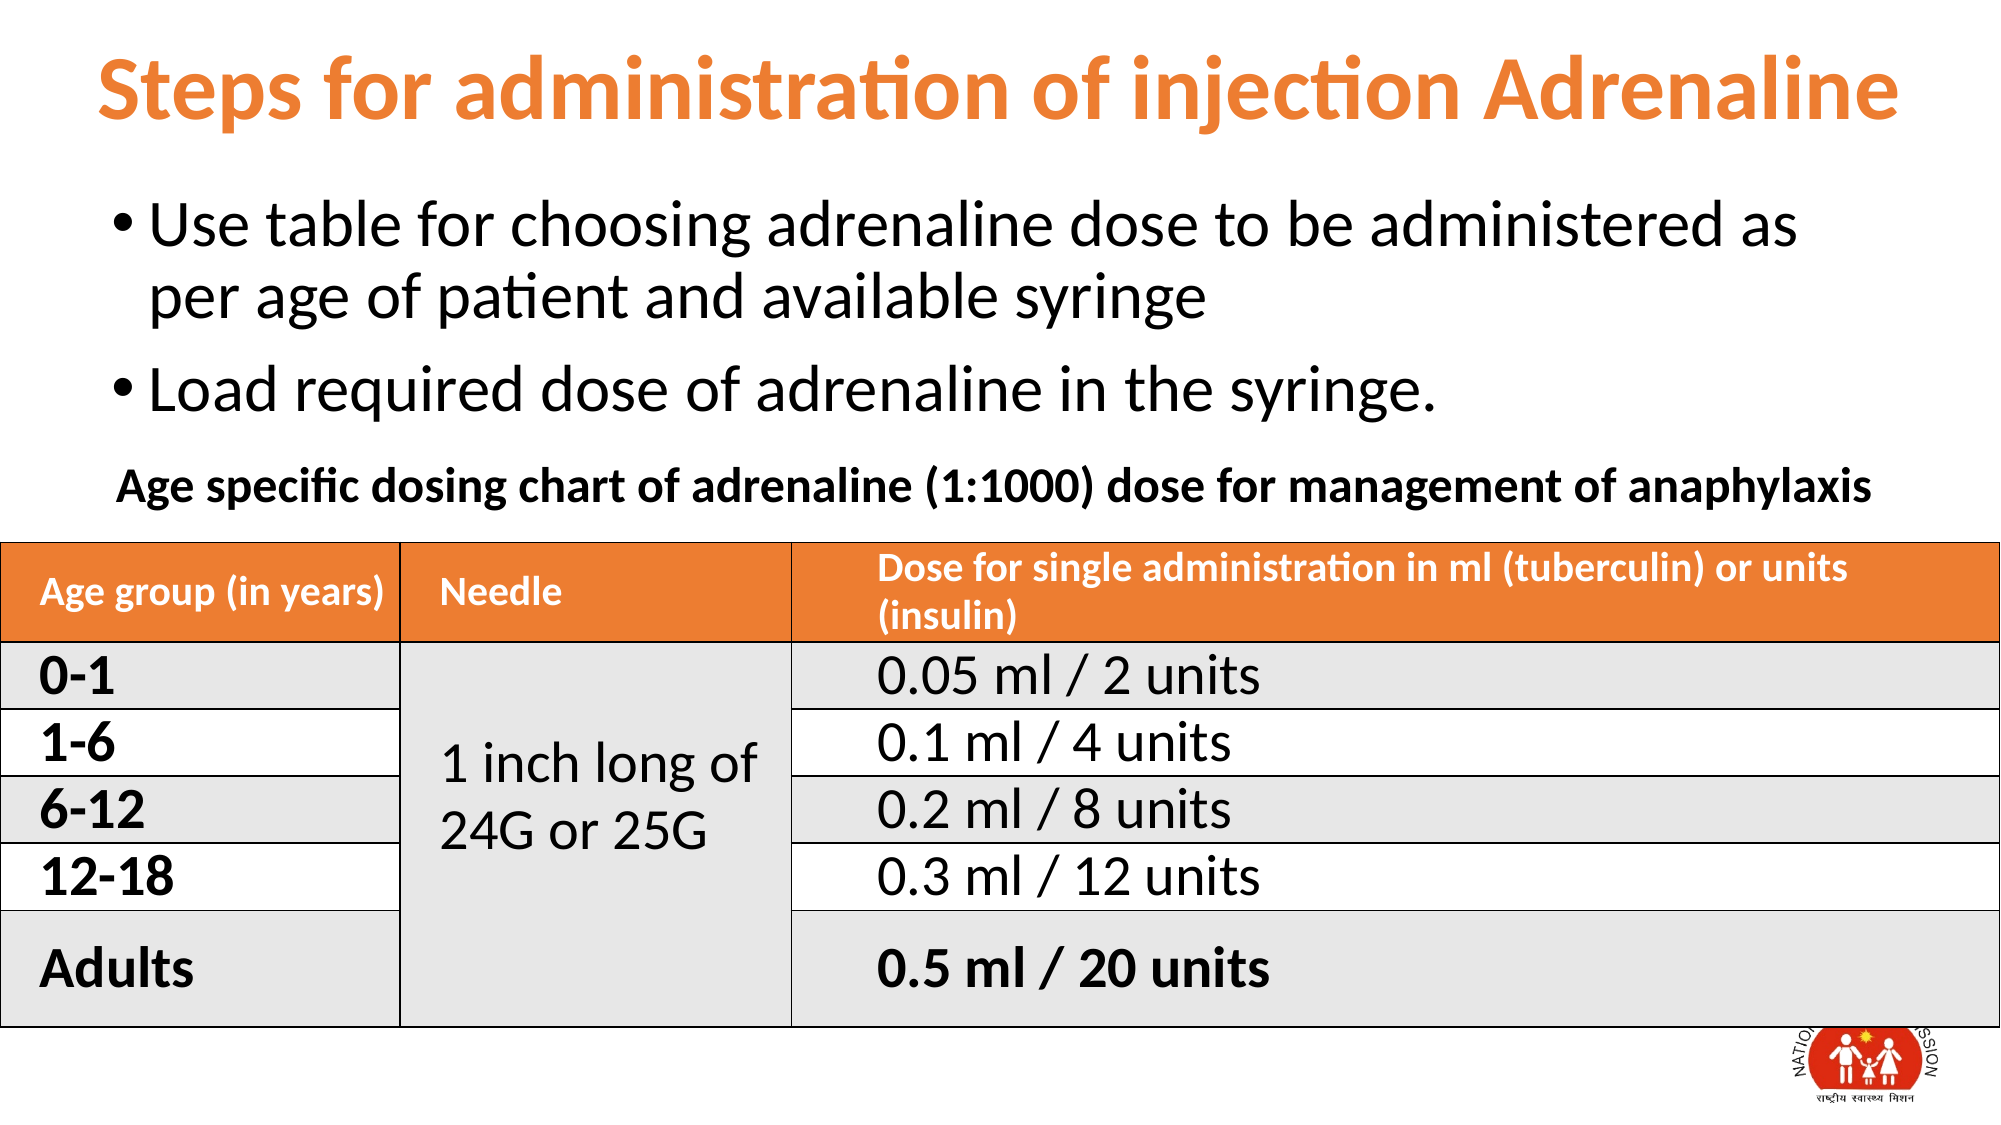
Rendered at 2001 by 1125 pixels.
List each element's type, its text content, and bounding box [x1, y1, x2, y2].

table_cell 6-12 [1, 777, 399, 842]
table_cell 0.1 ml / 4 units [792, 710, 1999, 775]
table_cell 0.05 ml / 2 units [792, 643, 1999, 708]
table_cell 1 inch long of 24G or 25G [401, 643, 791, 1026]
text_box Age specific dosing chart of adrenaline (1:1000) dose for management of anaphylaxis [0, 445, 2000, 521]
table_header Needle [401, 543, 791, 641]
table_cell 12-18 [1, 844, 399, 910]
table_cell 0.2 ml / 8 units [792, 777, 1999, 842]
table_cell 0.5 ml / 20 units [792, 911, 1999, 1026]
table_cell 0.3 ml / 12 units [792, 844, 1999, 910]
table_cell 1-6 [1, 710, 399, 775]
table_header Dose for single administration in ml (tuberculin) or units (insulin) [792, 543, 1999, 641]
table_cell Adults [1, 911, 399, 1026]
table_cell 0-1 [1, 643, 399, 708]
title Steps for administration of injection Adrenaline [0, 5, 2000, 174]
list Use table for choosing adrenaline dose to be administered as per age of patient and available syringe Load required dose of adrenaline in the syringe. [96, 181, 1904, 412]
picture [1792, 1028, 1938, 1103]
table_header Age group (in years) [1, 543, 399, 641]
